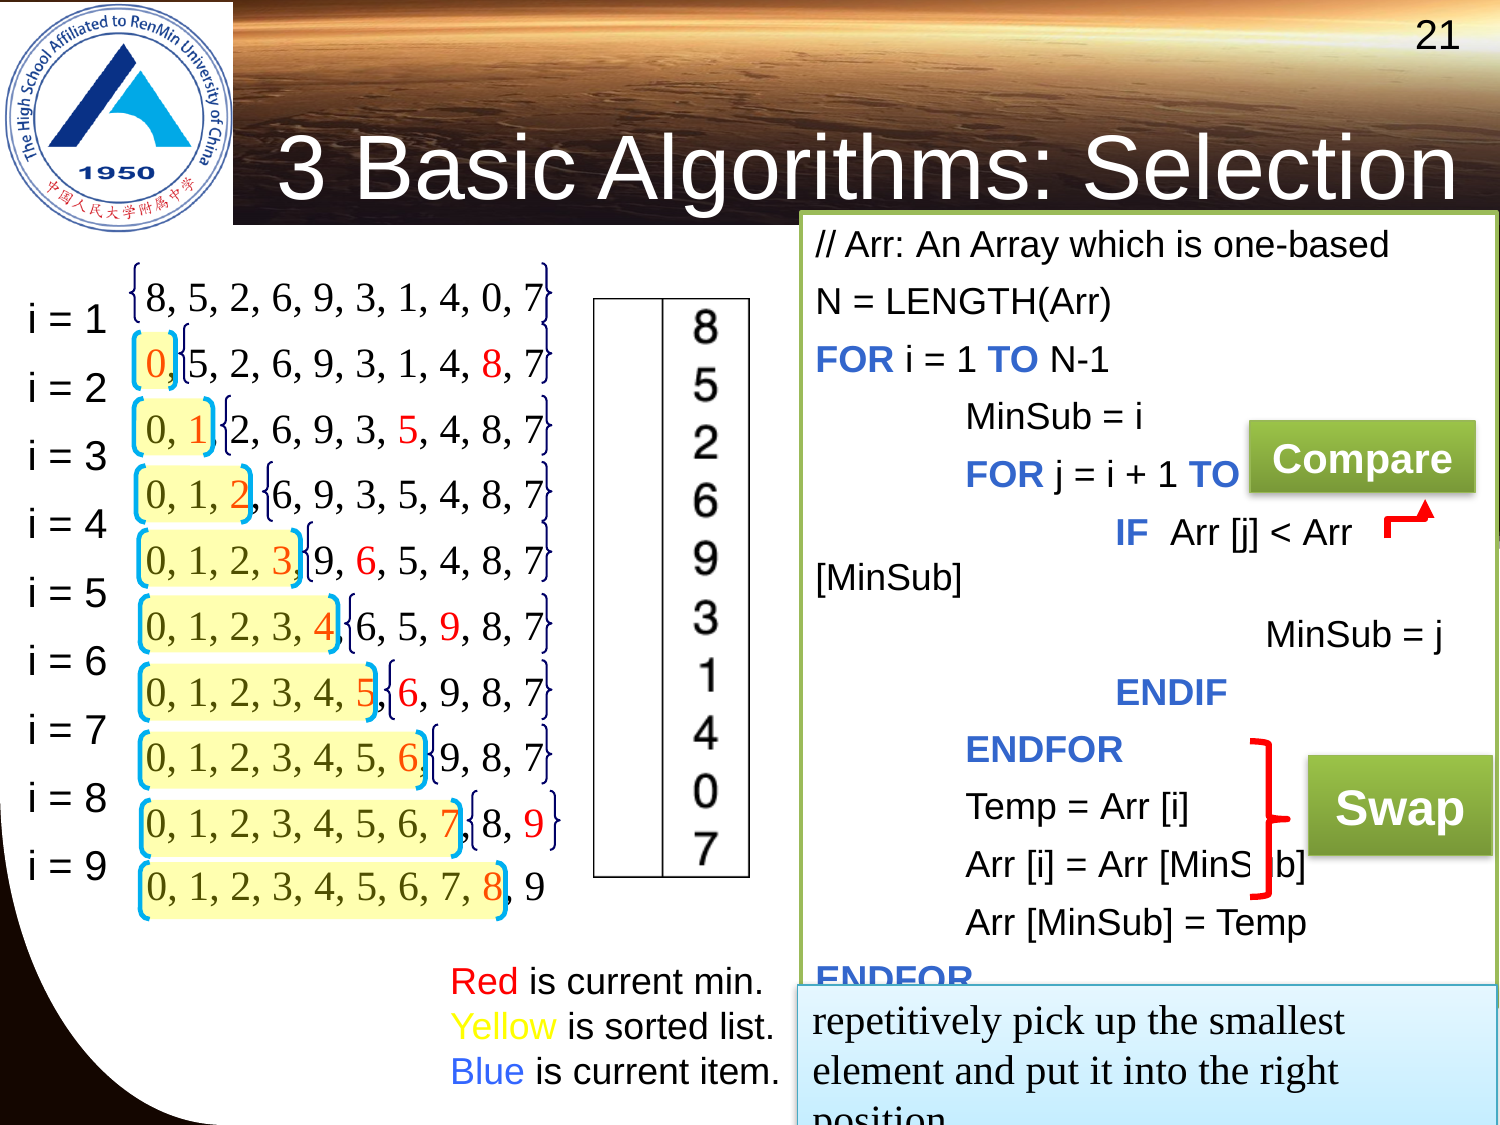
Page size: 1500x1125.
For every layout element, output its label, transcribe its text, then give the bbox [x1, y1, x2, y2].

text_box i = 4 [12, 489, 124, 555]
text_box Swap [1308, 755, 1493, 856]
text_box 0, 1, 2, 3, 4, 6, 5, 9, 8, 7 [130, 591, 587, 656]
text_box [140, 663, 376, 721]
text_box i = 9 [12, 831, 124, 897]
picture [0, 0, 1500, 235]
picture [592, 297, 750, 879]
text_box 0, 1, 2, 3, 4, 5, 6, 9, 8, 7 [130, 656, 587, 722]
text_box [428, 724, 552, 784]
text_box [140, 595, 339, 653]
text_box [135, 465, 251, 523]
text_box i = 1 [12, 284, 124, 350]
text_box [138, 529, 301, 587]
text_box i = 8 [12, 763, 124, 829]
text_box [141, 799, 461, 857]
text_box i = 6 [12, 626, 124, 692]
text_box i = 7 [12, 695, 124, 760]
text_box 0, 1, 2, 3, 4, 5, 6, 9, 8, 7 [130, 722, 587, 788]
text_box 0, 1, 2, 3, 4, 5, 6, 7, 8, 9 [131, 850, 599, 916]
text_box [133, 331, 176, 389]
text_box Compare [1249, 420, 1476, 493]
text_box [344, 593, 552, 654]
text_box repetitively pick up the smallest element and put it into the right position [797, 984, 1498, 1125]
text_box 0, 1, 2, 6, 9, 3, 5, 4, 8, 7 [130, 459, 587, 525]
text_box [262, 461, 552, 522]
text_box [1386, 499, 1427, 538]
text_box [140, 731, 426, 789]
title 3 Basic Algorithms: Selection [237, 45, 1500, 225]
text_box 0, 1, 2, 3, 9, 6, 5, 4, 8, 7 [130, 525, 587, 591]
text_box [303, 522, 552, 582]
text_box 0, 5, 2, 6, 9, 3, 1, 4, 8, 7 [130, 328, 587, 393]
text_box [467, 790, 560, 850]
text_box Red is current min. Yellow is sorted list. Blue is current item. [435, 949, 801, 1100]
text_box 8, 5, 2, 6, 9, 3, 1, 4, 0, 7 [130, 262, 599, 328]
text_box 0, 1, 2, 6, 9, 3, 5, 4, 8, 7 [130, 393, 587, 459]
text_box [133, 398, 213, 456]
text_box 0, 1, 2, 3, 4, 5, 6, 7, 8, 9 [130, 788, 587, 854]
text_box i = 2 [12, 353, 124, 418]
text_box [179, 323, 552, 383]
text_box i = 3 [12, 421, 124, 487]
text_box [384, 660, 552, 720]
text_box [140, 862, 506, 920]
text_box [1250, 741, 1288, 897]
text_box // Arr: An Array which is one-based N = LENGTH(Arr) FOR i = 1 TO N-1 MinSub = i FOR j = i + 1 TO N IF Arr [j] < Arr [MinSub] MinSub = j ENDIF ENDFOR Temp = Arr [i] Arr [i] = Arr [MinSub] Arr [MinSub] = Temp ENDFOR [799, 210, 1499, 984]
text_box [220, 395, 552, 455]
text_box i = 5 [12, 558, 124, 624]
text_box [129, 263, 552, 323]
